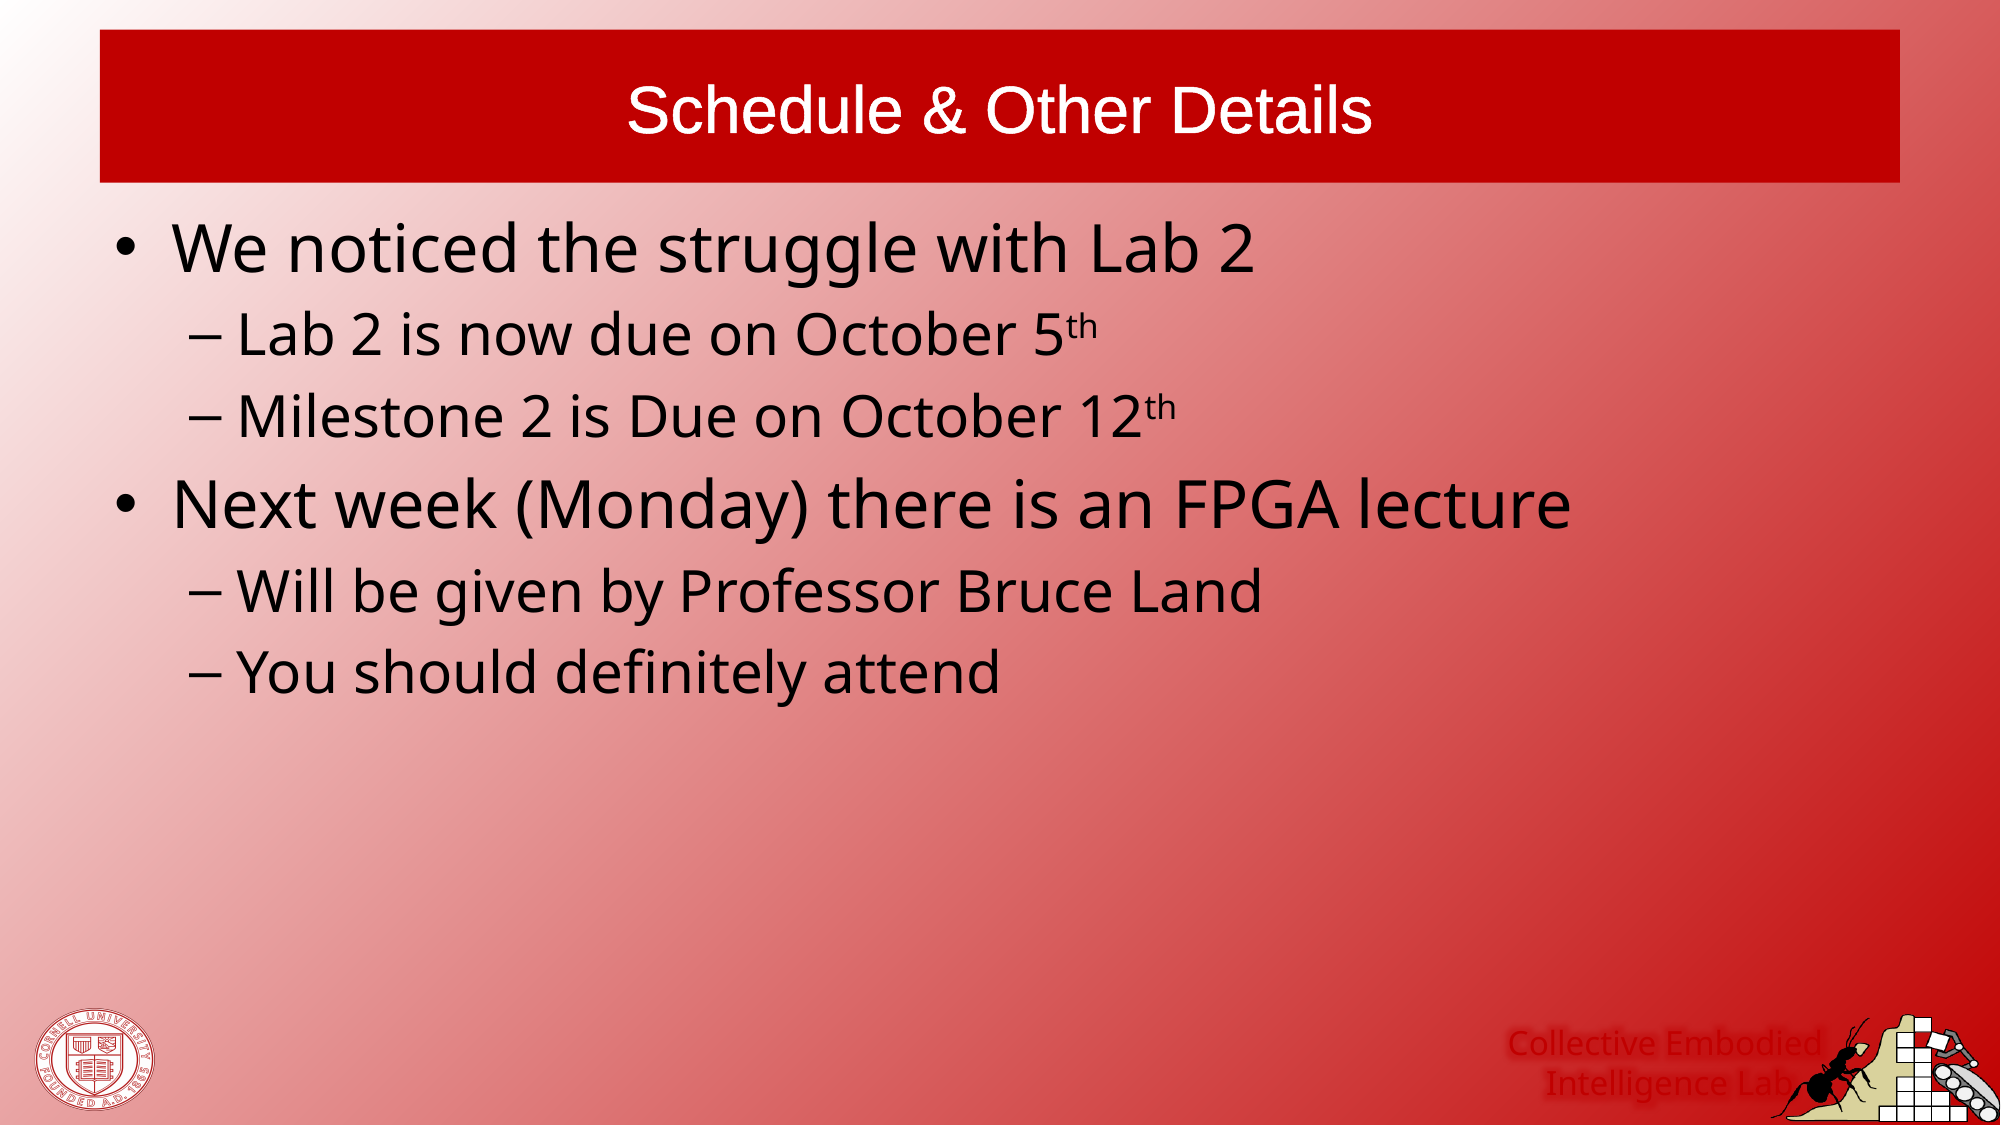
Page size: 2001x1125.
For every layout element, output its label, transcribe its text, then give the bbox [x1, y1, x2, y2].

picture [1749, 1008, 2001, 1125]
title Schedule & Other Details [99, 29, 1900, 183]
picture [34, 1008, 155, 1111]
list We noticed the struggle with Lab 2 Lab 2 is now due on October 5th Milestone 2 is Due on October 12th Next week (Monday) there is an FPGA lecture Will be given by Professor Bruce Land You should definitely attend [99, 198, 1900, 1095]
